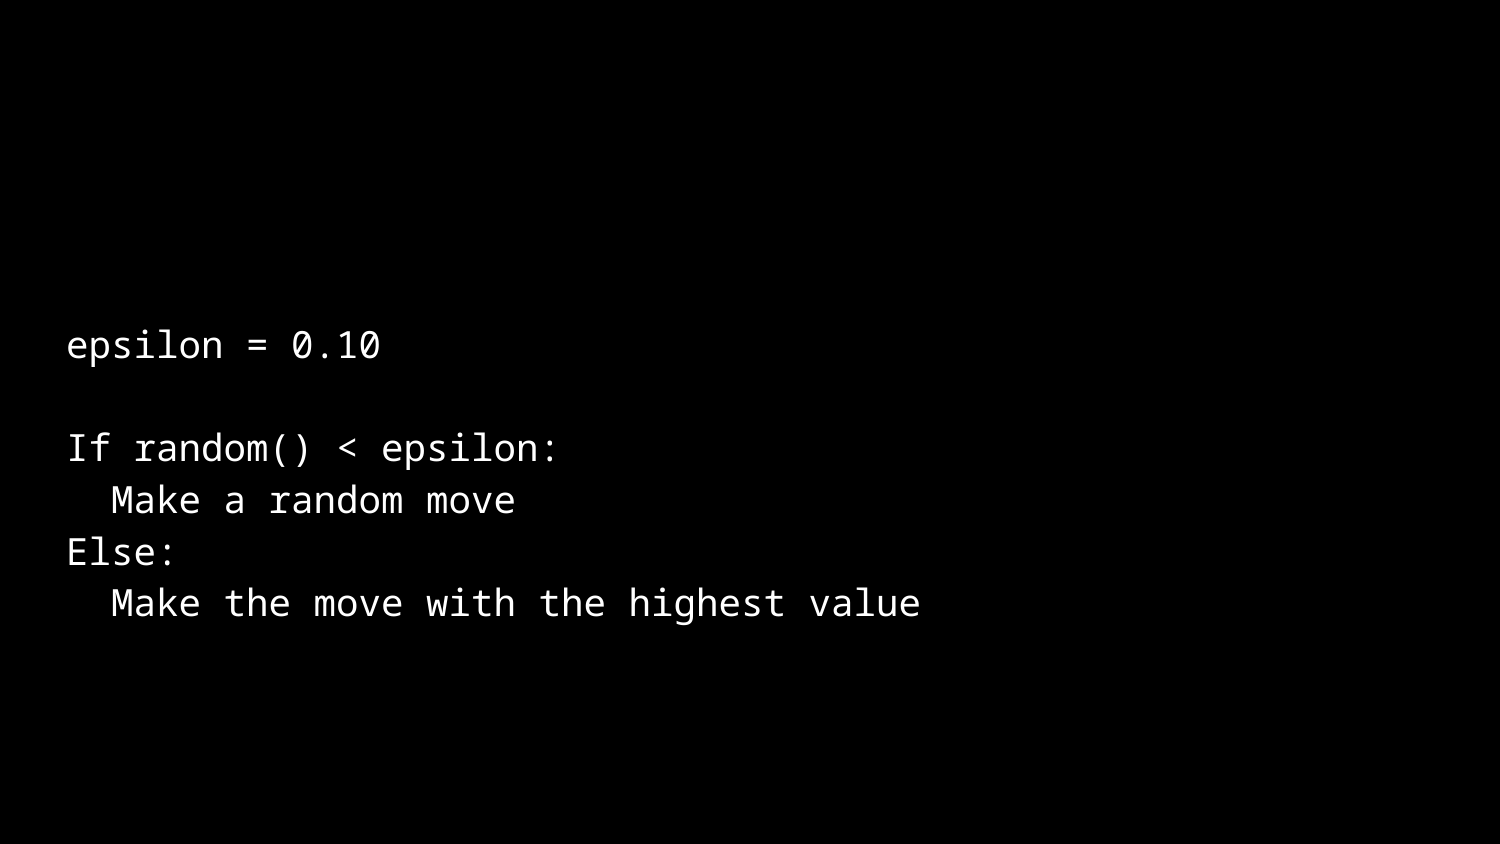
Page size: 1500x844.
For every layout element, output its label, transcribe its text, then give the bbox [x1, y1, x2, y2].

list epsilon = 0.10 If random() < epsilon: Make a random move Else: Make the move with the highest value [51, 189, 1449, 750]
